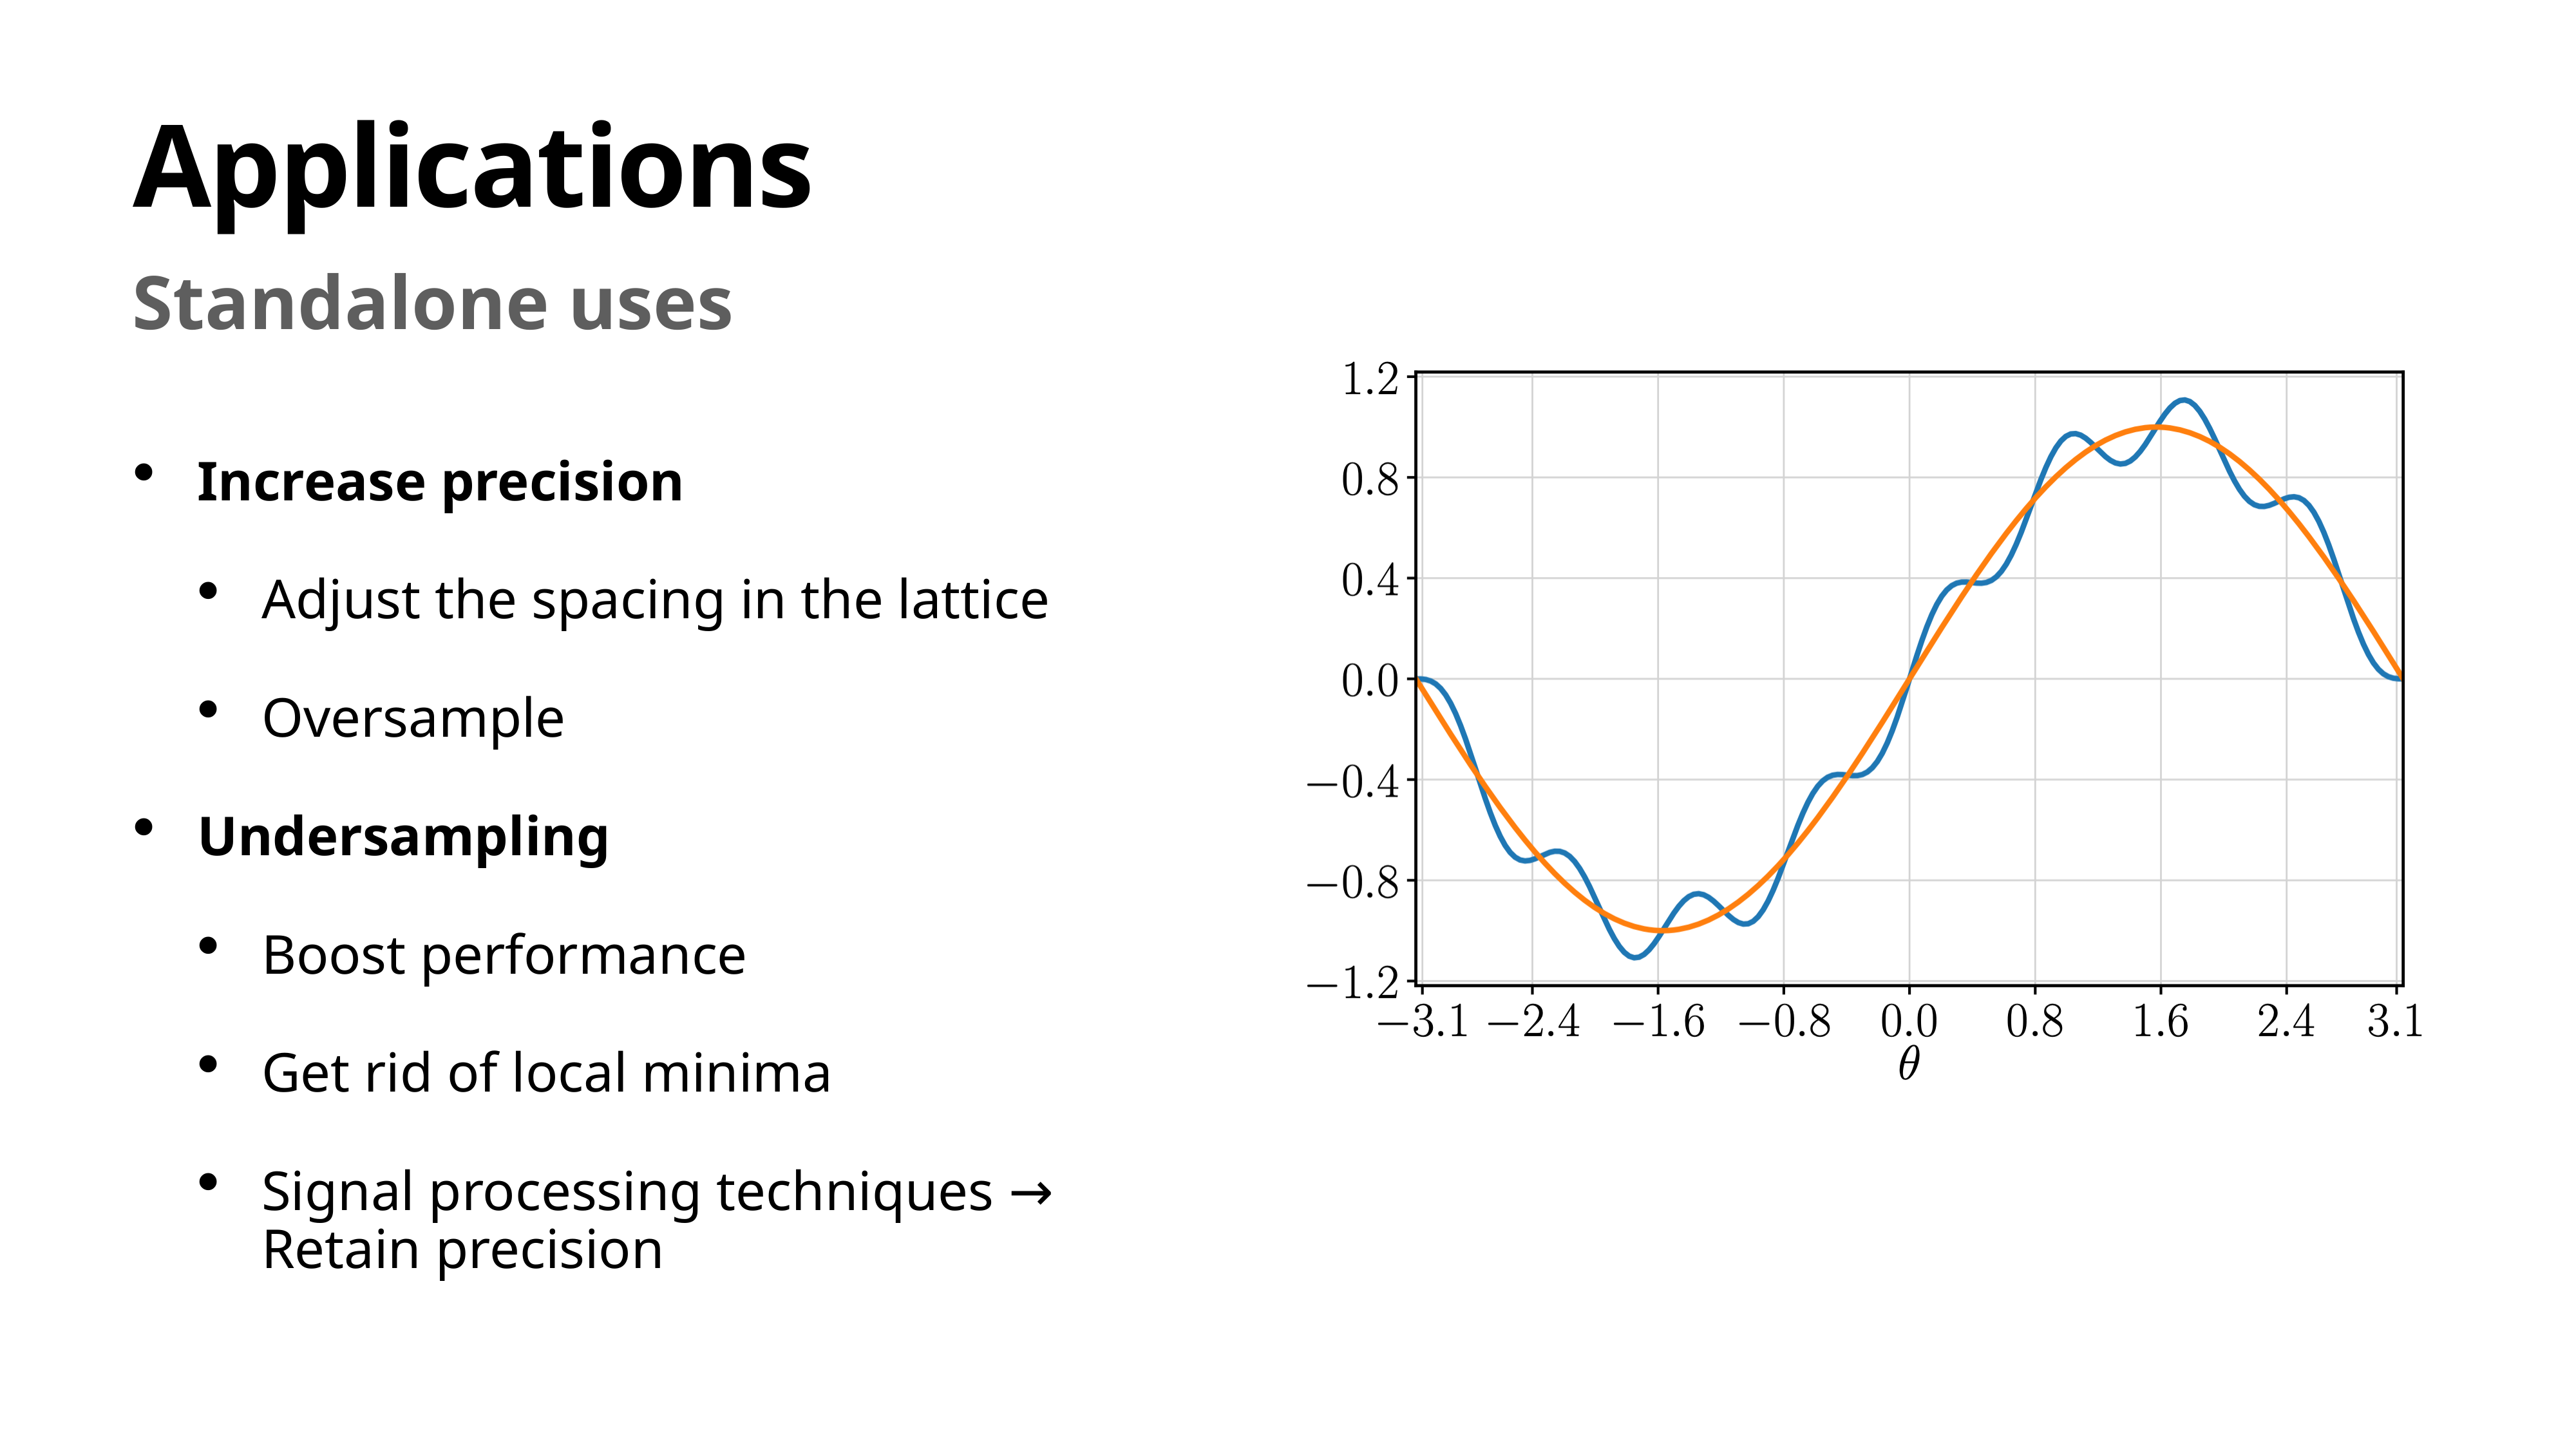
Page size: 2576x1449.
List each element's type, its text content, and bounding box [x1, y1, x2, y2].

title Applications [127, 113, 1161, 266]
list Increase precision Adjust the spacing in the lattice Oversample Undersampling Boost performance Get rid of local minima Signal processing techniques → Retain precision [127, 448, 1161, 1321]
list Standalone uses [127, 266, 1161, 350]
picture [1287, 344, 2442, 1105]
